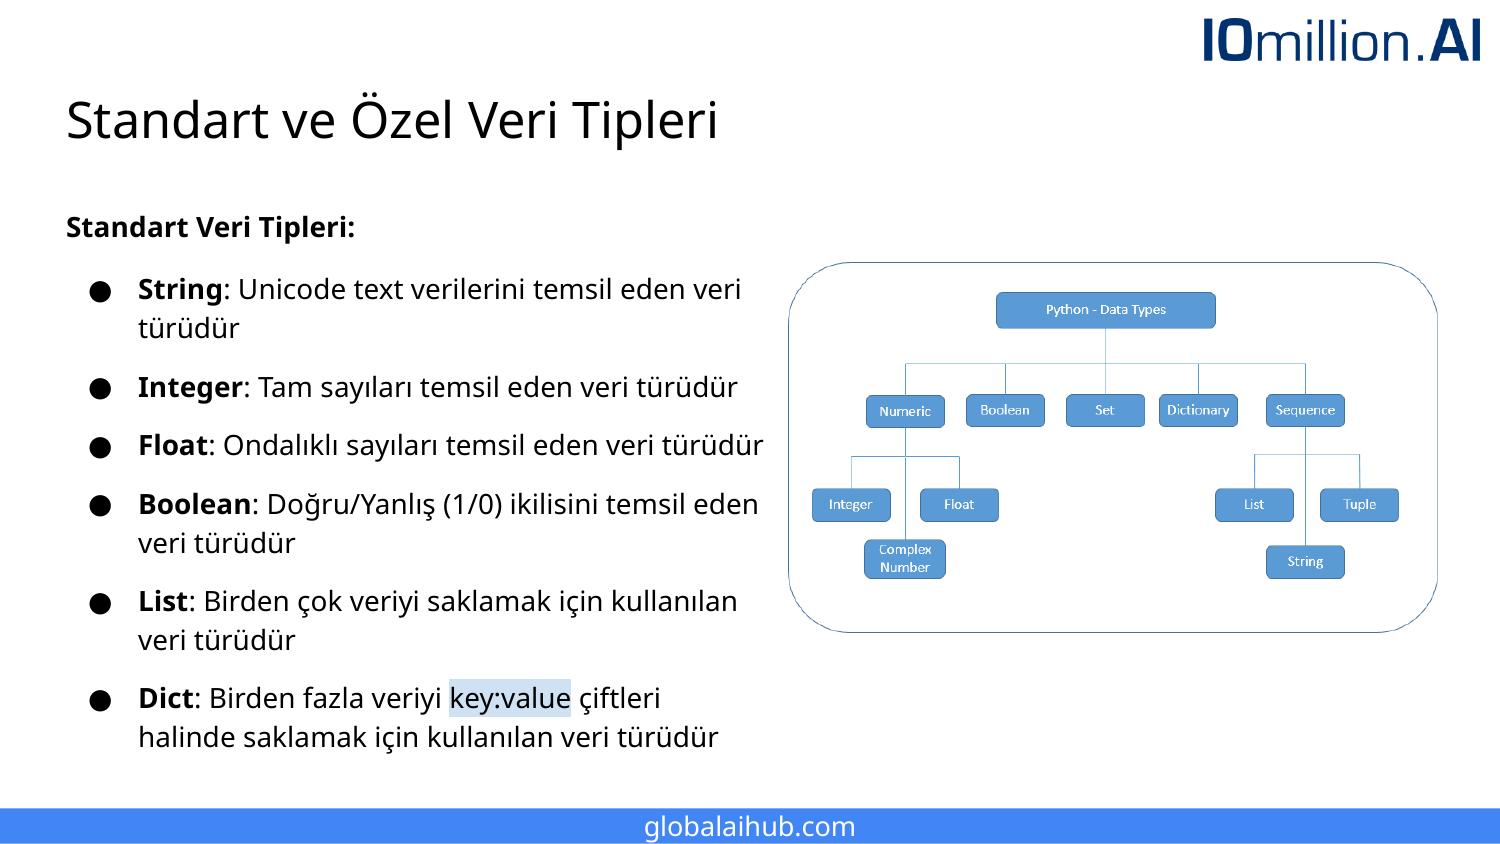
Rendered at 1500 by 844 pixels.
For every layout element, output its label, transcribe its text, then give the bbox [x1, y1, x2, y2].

title Standart ve Özel Veri Tipleri [51, 72, 1449, 167]
list Standart Veri Tipleri: String: Unicode text verilerini temsil eden veri türüdür Integer: Tam sayıları temsil eden veri türüdür Float: Ondalıklı sayıları temsil eden veri türüdür Boolean: Doğru/Yanlış (1/0) ikilisini temsil eden veri türüdür List: Birden çok veriyi saklamak için kullanılan veri türüdür Dict: Birden fazla veriyi key:value çiftleri halinde saklamak için kullanılan veri türüdür [51, 189, 780, 786]
picture [773, 255, 1450, 643]
picture [1204, 18, 1480, 61]
